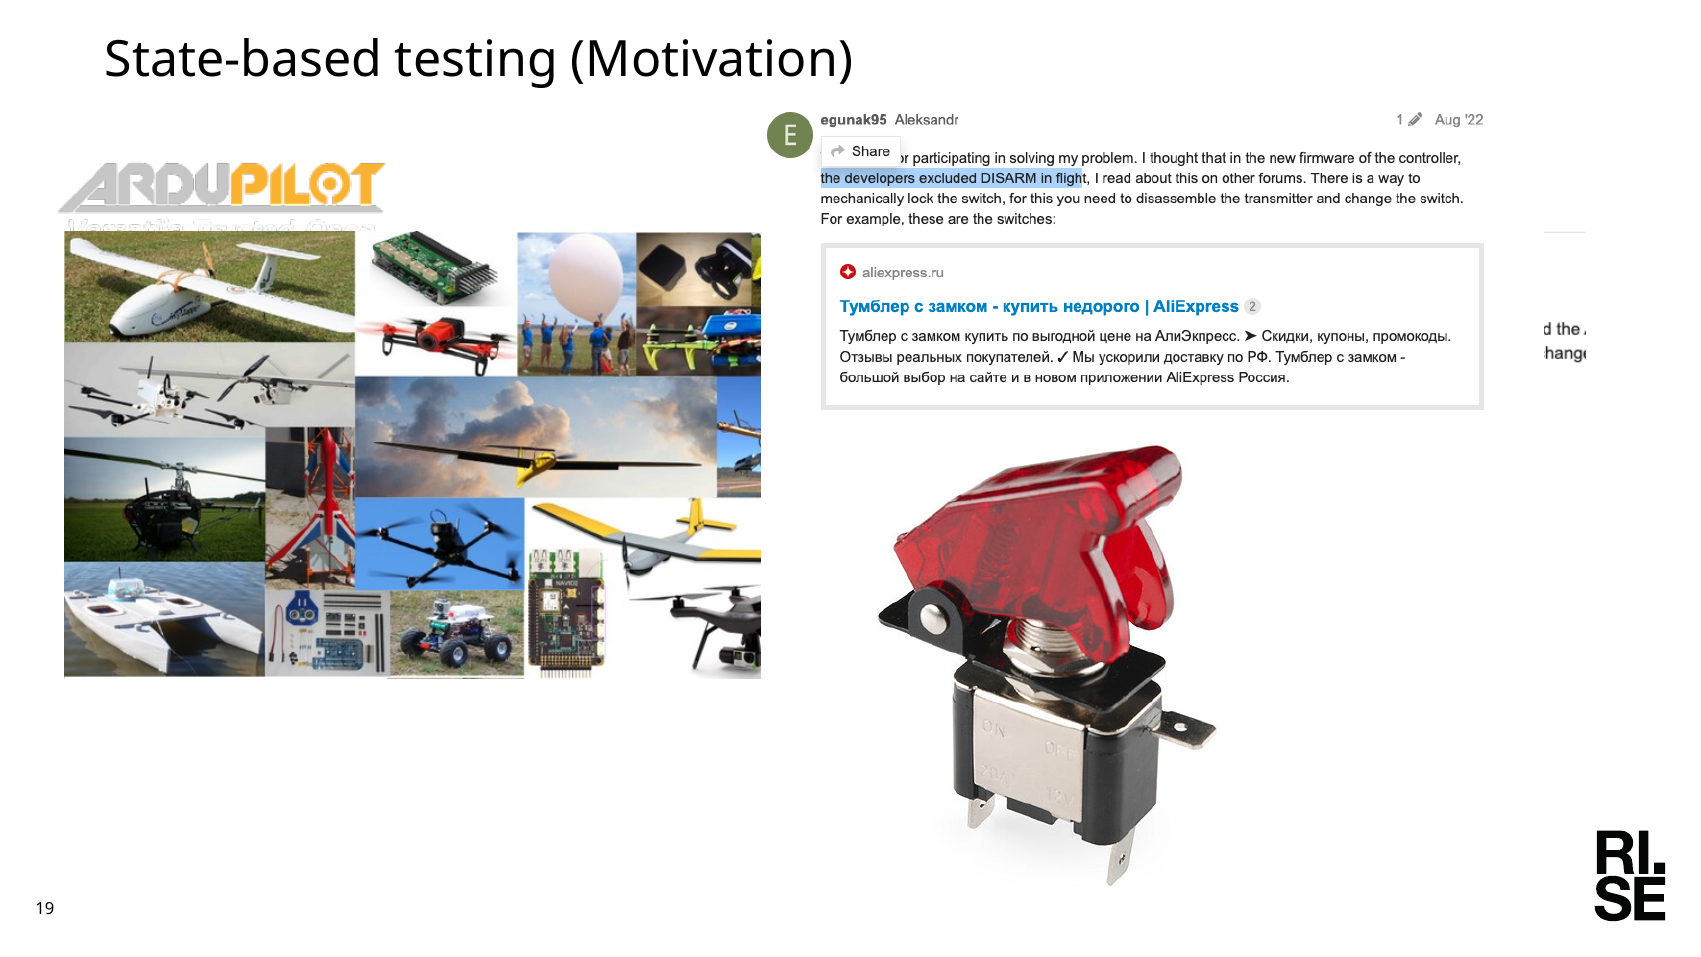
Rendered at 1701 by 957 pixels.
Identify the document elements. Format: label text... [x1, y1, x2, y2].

title State-based testing (Motivation) [104, 35, 1644, 95]
slide_number 19 [35, 885, 142, 922]
picture [35, 99, 1586, 904]
